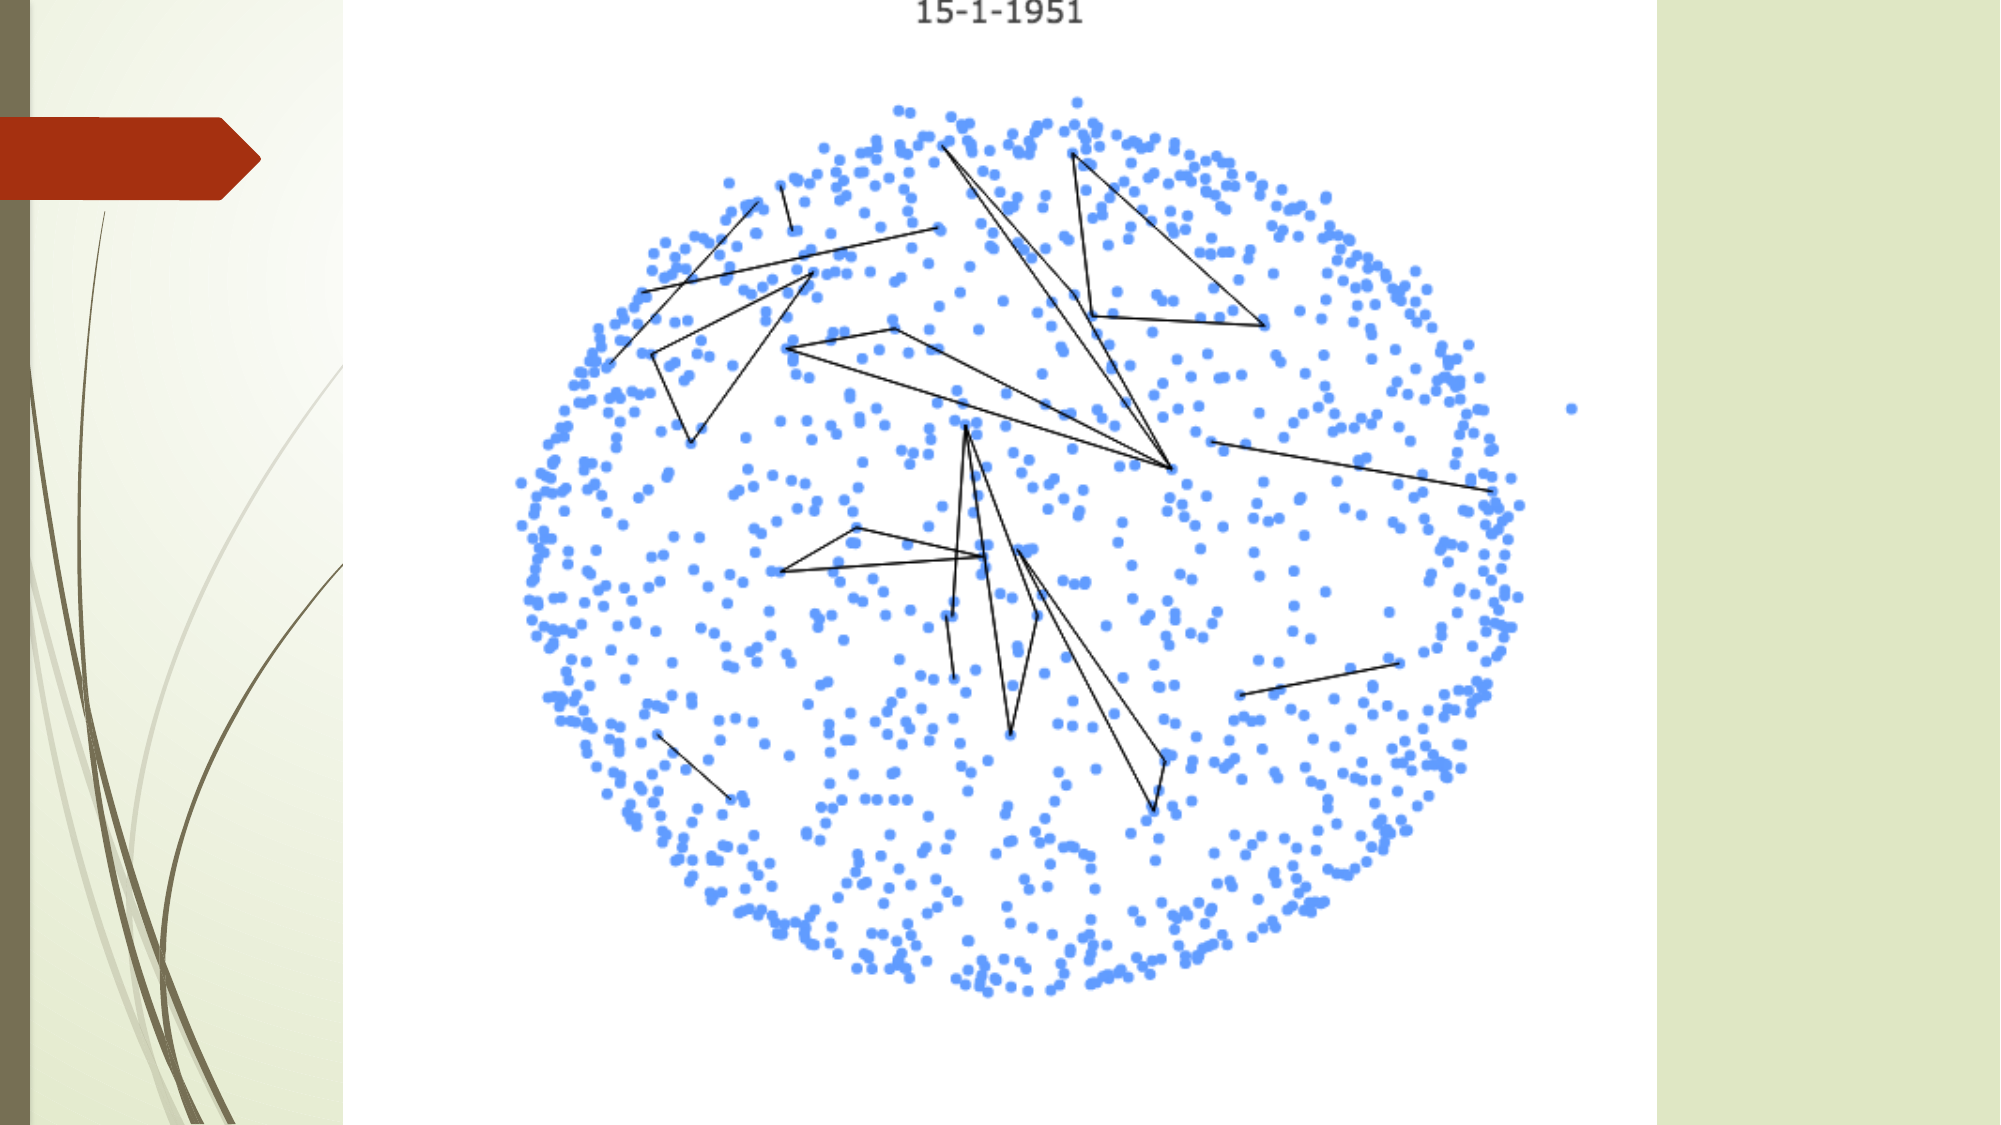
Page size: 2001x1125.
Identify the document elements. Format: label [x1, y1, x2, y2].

picture [343, 0, 1657, 1125]
